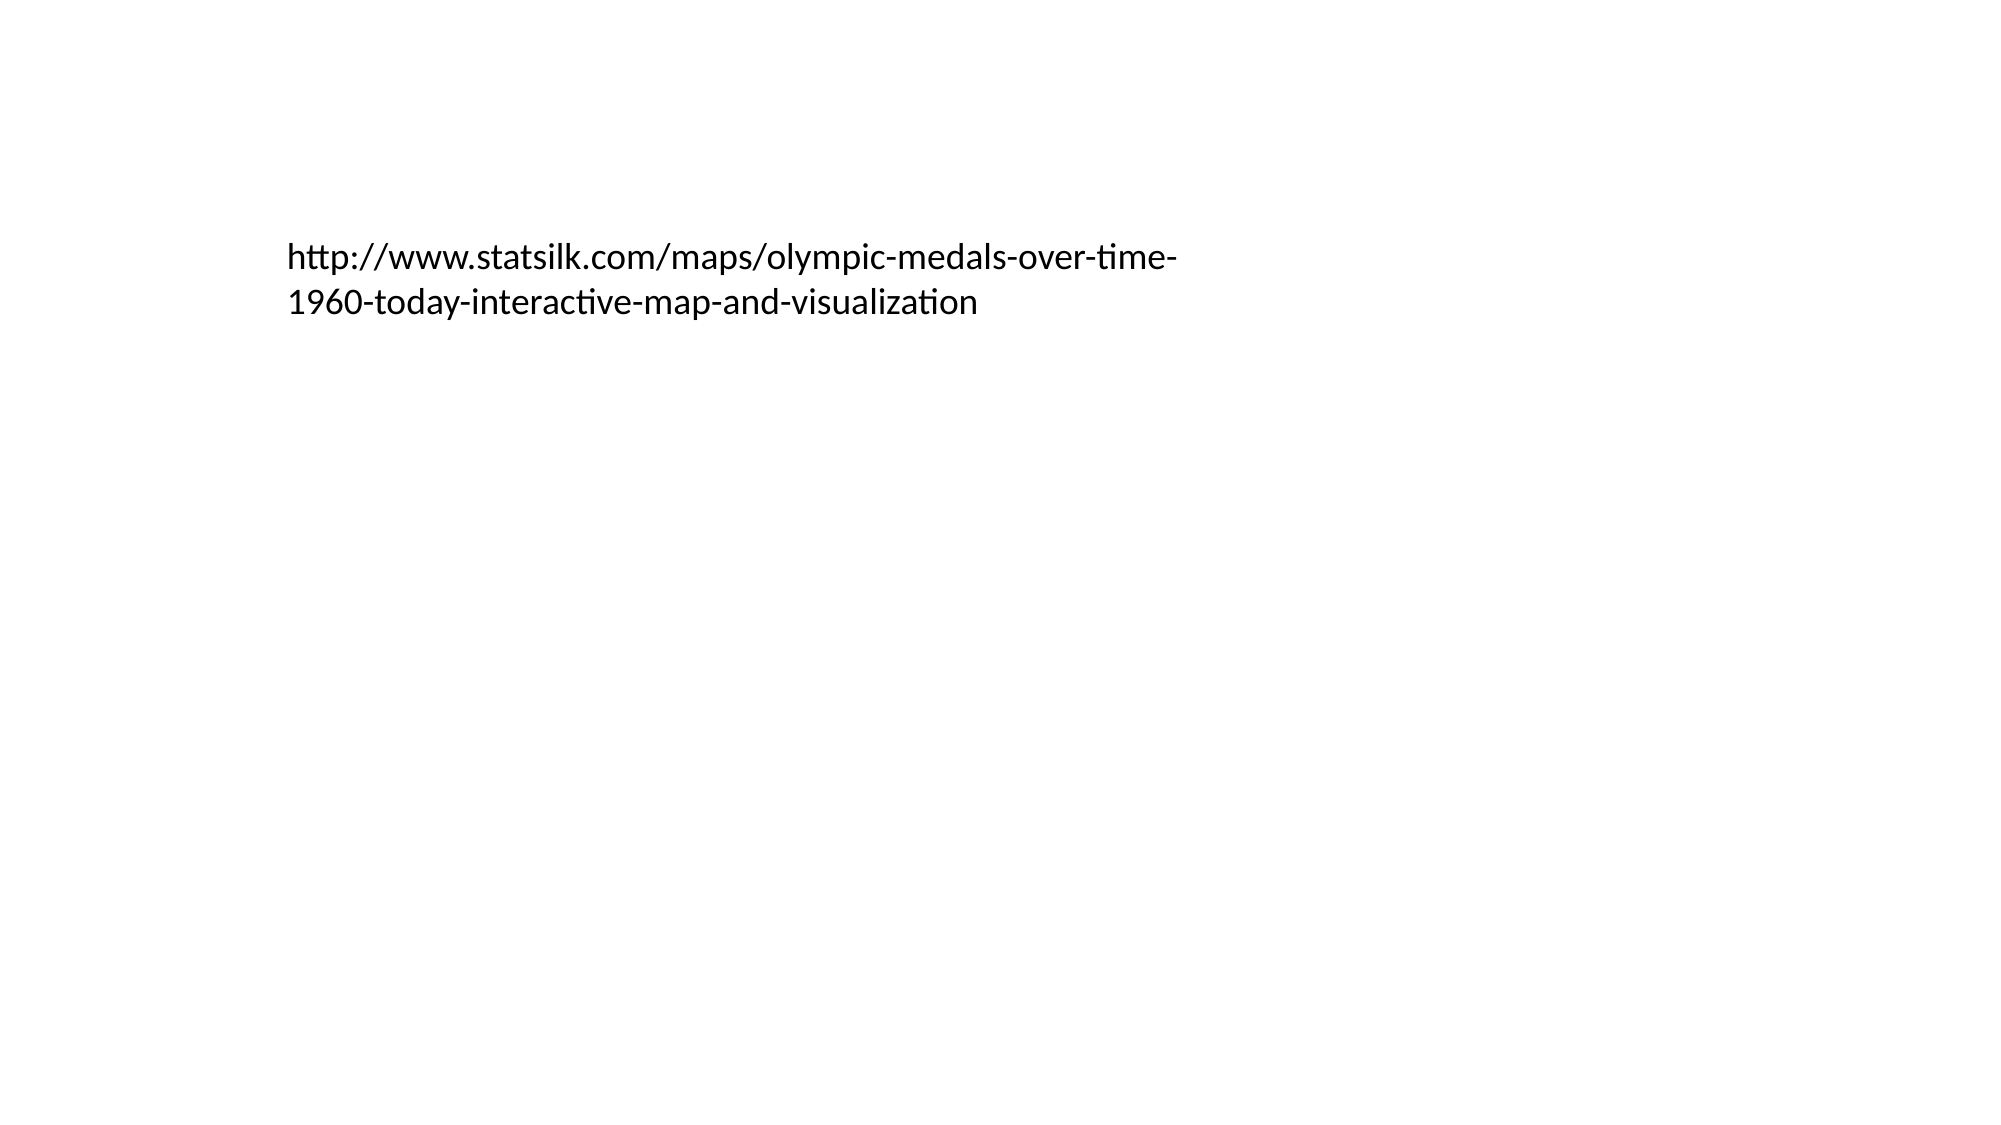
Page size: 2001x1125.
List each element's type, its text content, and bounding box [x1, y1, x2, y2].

text_box http://www.statsilk.com/maps/olympic-medals-over-time-1960-today-interactive-map-and-visualization [272, 224, 1272, 330]
